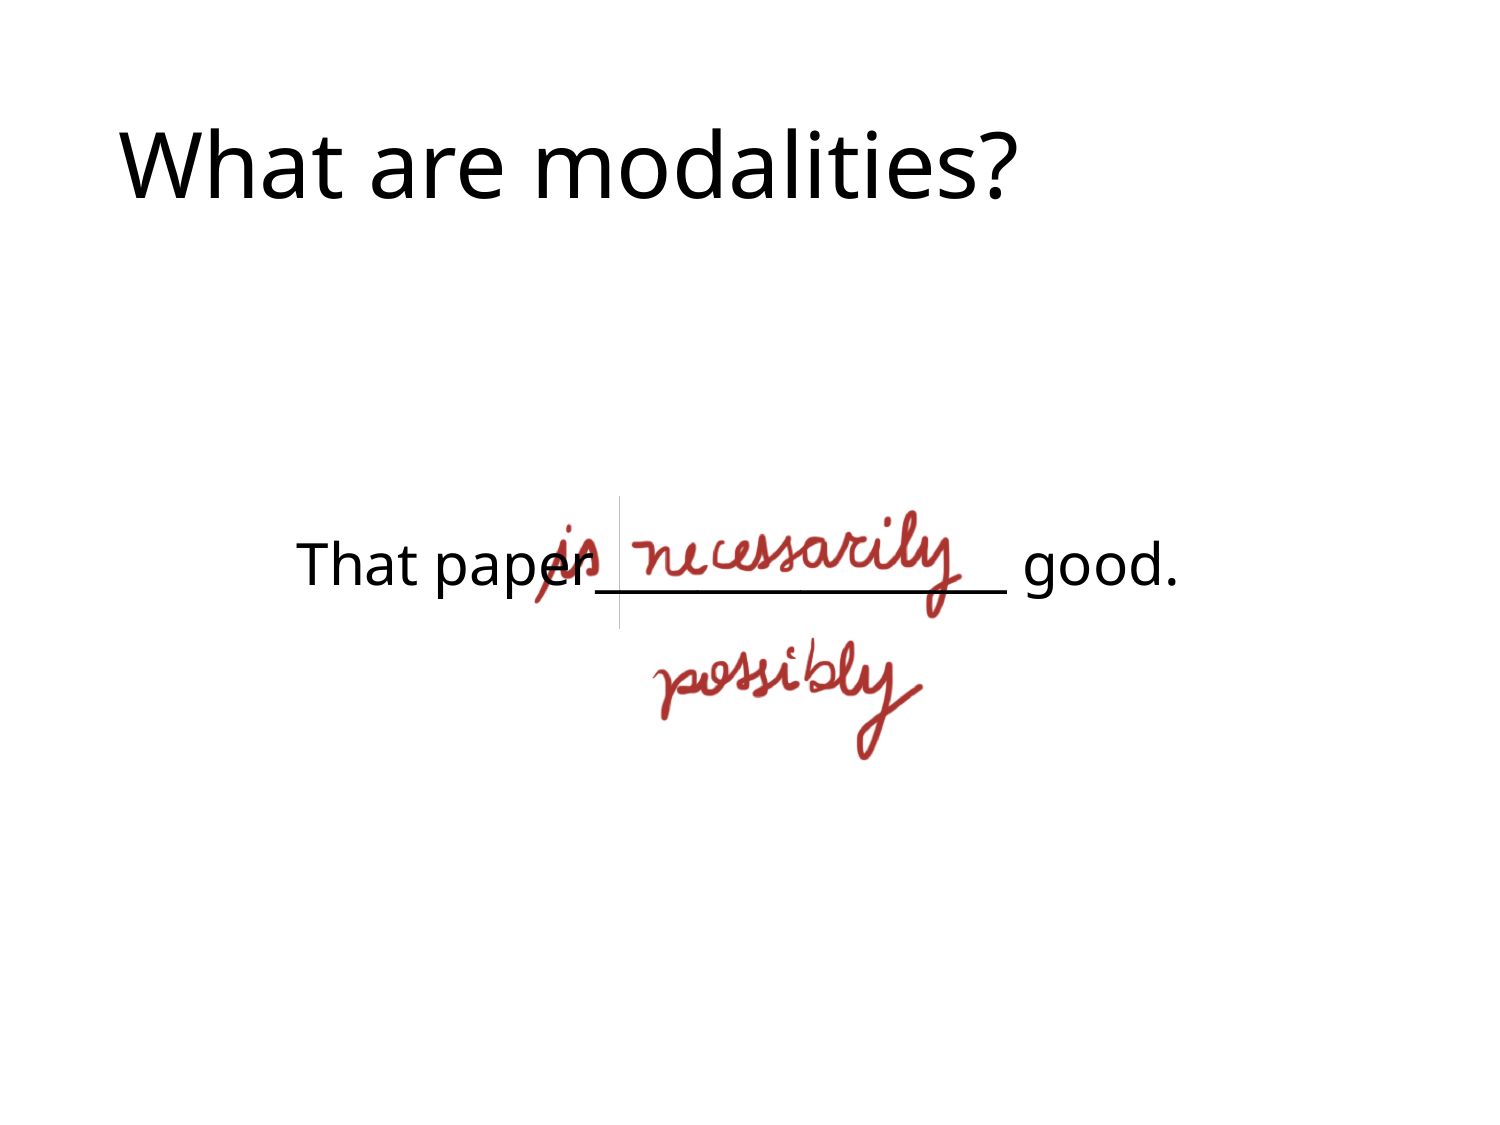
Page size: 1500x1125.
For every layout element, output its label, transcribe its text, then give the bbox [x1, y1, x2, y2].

title What are modalities? [103, 59, 1397, 278]
text_box That paper________________ good. [980, 519, 1195, 605]
text_box That paper________________ good. [281, 519, 520, 605]
picture [520, 496, 980, 769]
